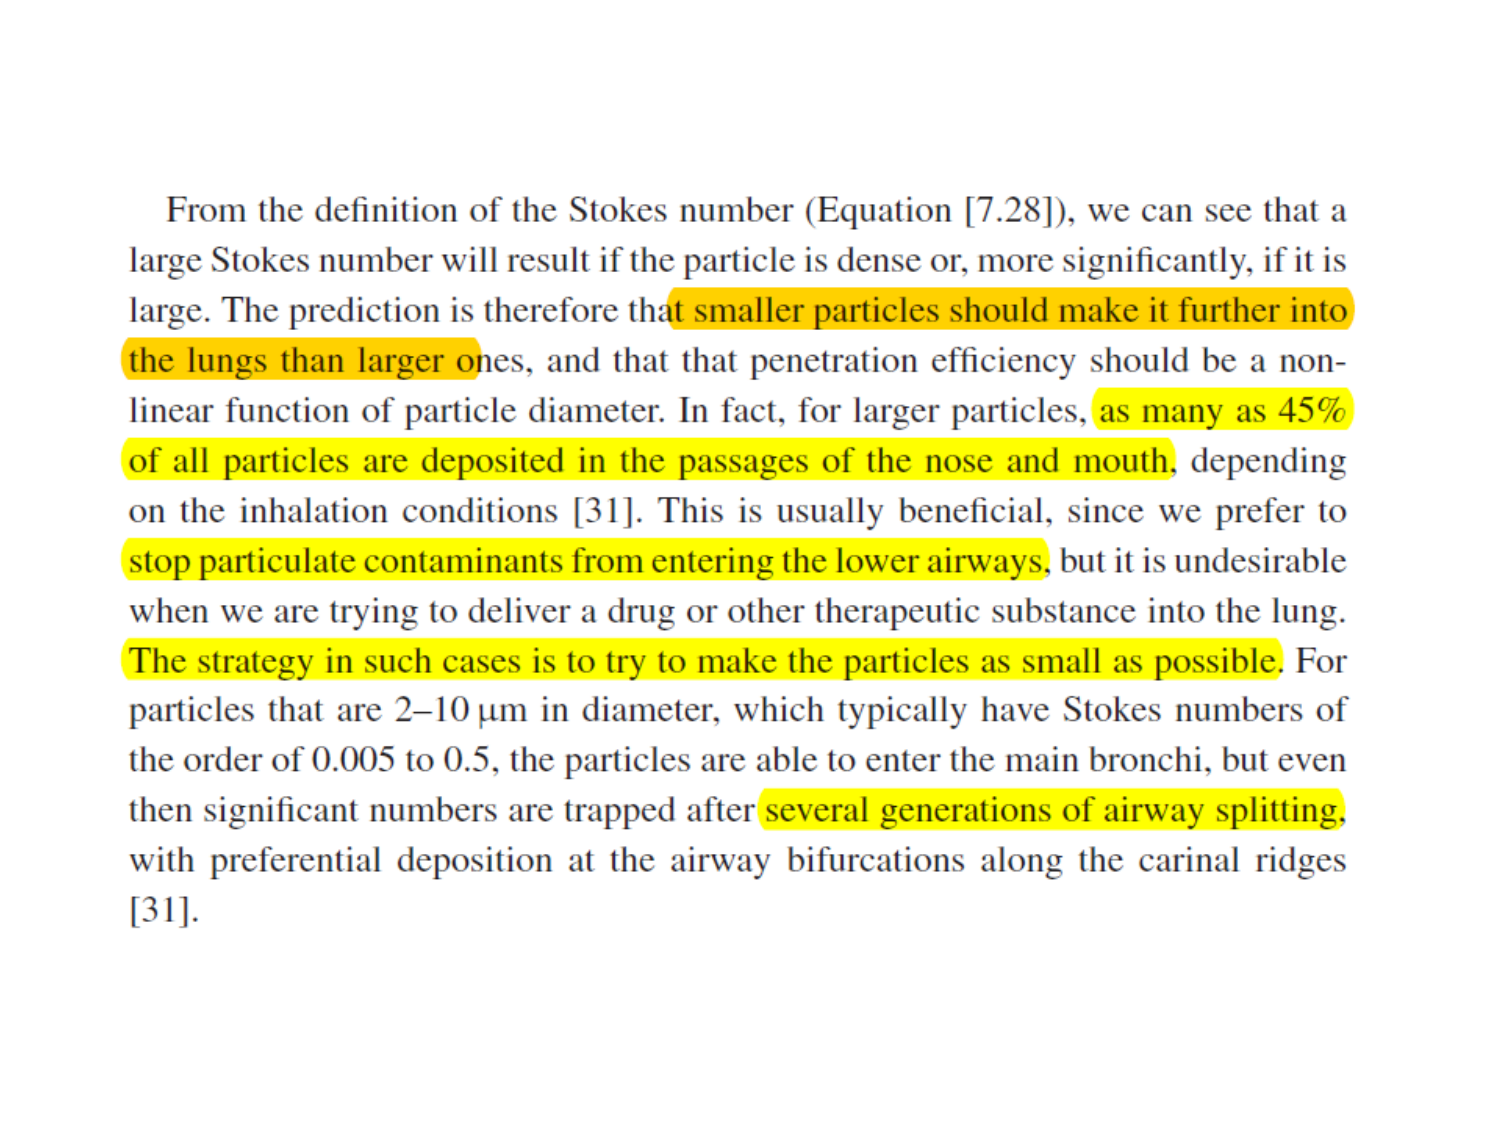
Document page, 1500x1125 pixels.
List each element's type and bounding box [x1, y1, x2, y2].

picture [98, 189, 1402, 936]
